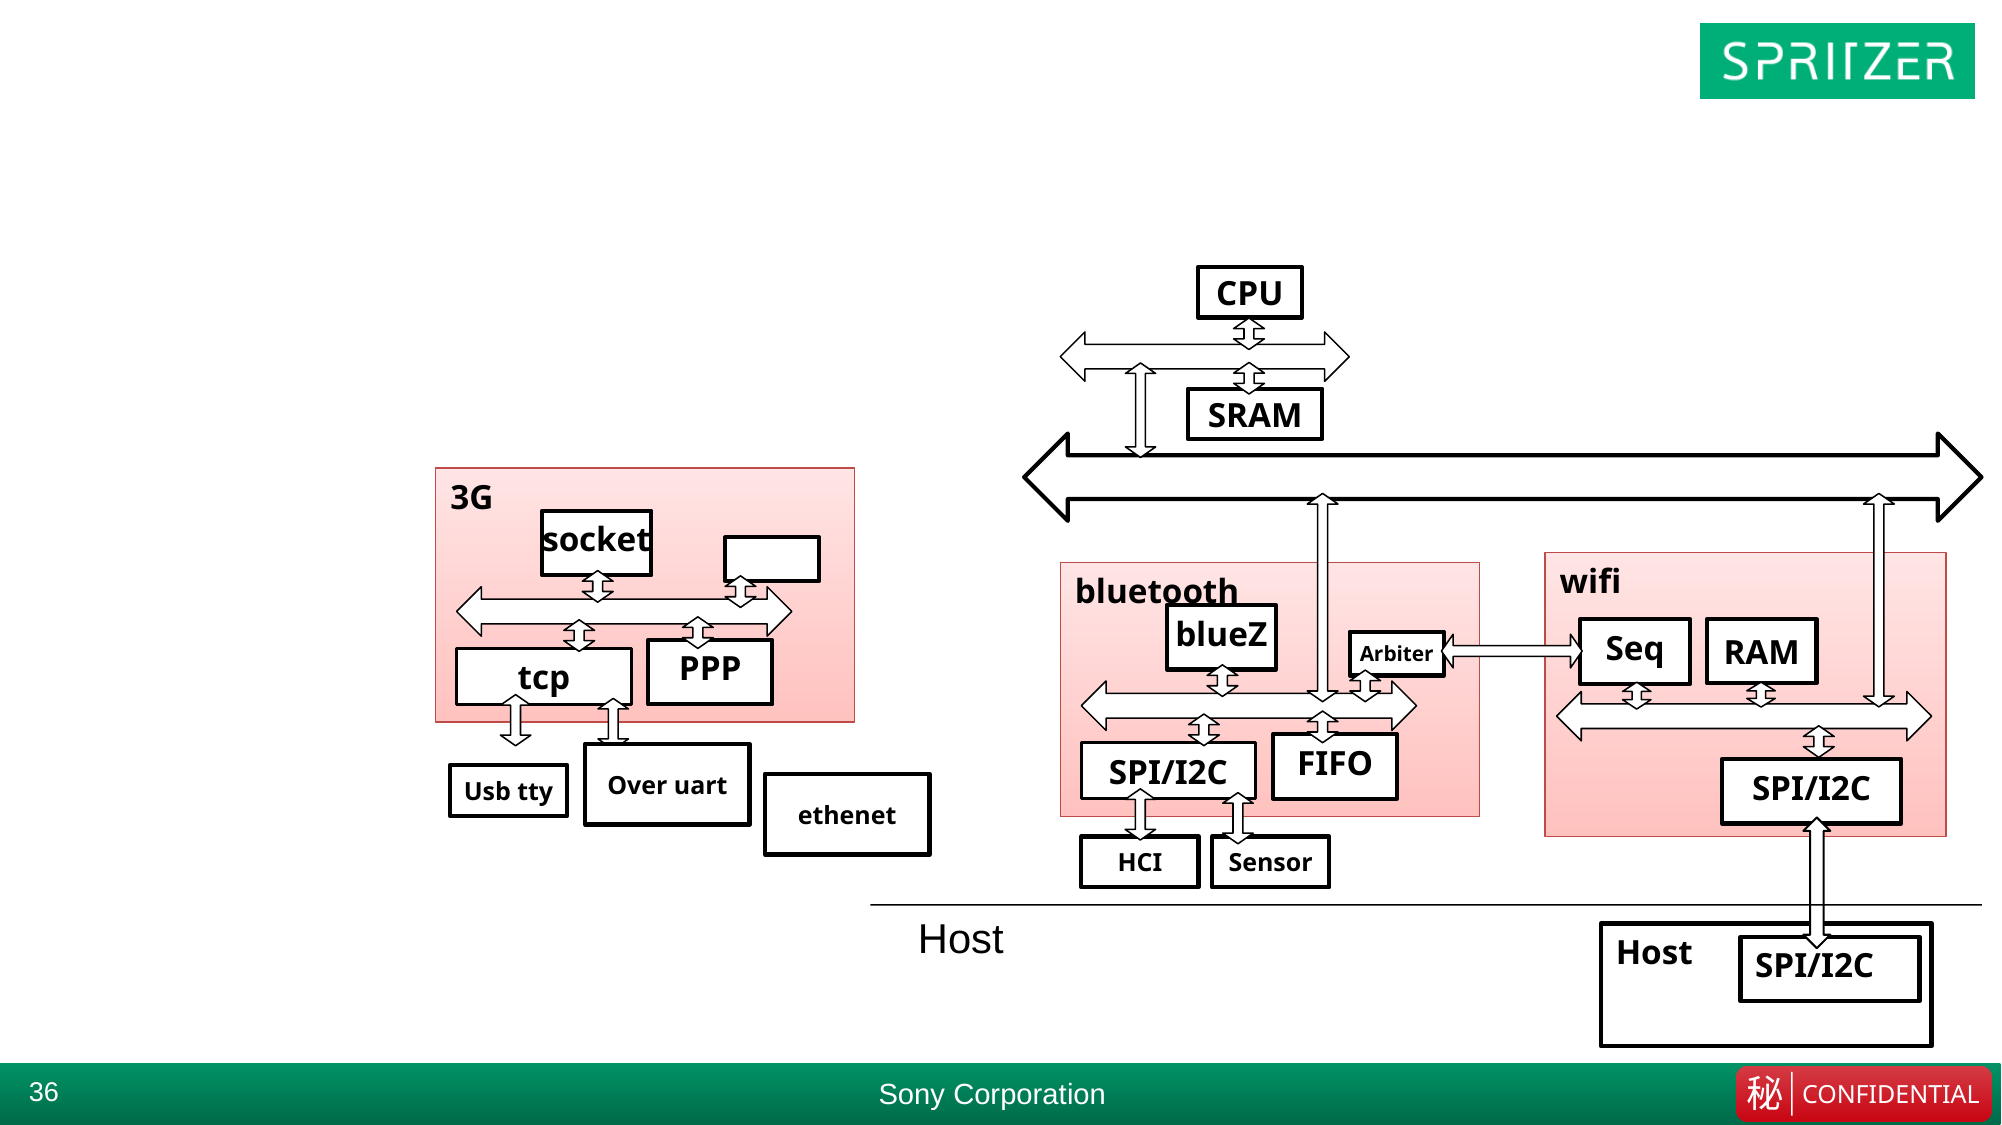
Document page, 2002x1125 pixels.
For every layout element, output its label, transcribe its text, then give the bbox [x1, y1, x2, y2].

text_box <number> [3, 1071, 75, 1110]
text_box socket [541, 510, 652, 576]
text_box [563, 619, 595, 652]
text_box RAM [1707, 618, 1817, 684]
text_box tcp [456, 648, 632, 705]
text_box [1349, 670, 1381, 702]
text_box Host [917, 911, 1004, 962]
text_box SPI/I2C [1081, 742, 1256, 799]
text_box [1622, 682, 1651, 710]
text_box [1307, 711, 1339, 743]
text_box [1081, 681, 1417, 731]
text_box ethenet [765, 773, 930, 855]
text_box SPI/I2C [1740, 936, 1920, 1002]
text_box Seq [1580, 618, 1690, 685]
text_box SPI/I2C [1721, 759, 1902, 824]
text_box [1060, 331, 1350, 382]
text_box [1222, 792, 1254, 844]
text_box [1746, 682, 1776, 708]
text_box [725, 537, 820, 582]
text_box [456, 586, 792, 637]
text_box HCI [1081, 836, 1199, 888]
text_box 3G [435, 468, 855, 723]
text_box [1125, 788, 1156, 841]
text_box Arbiter [1349, 631, 1444, 676]
text_box bluetooth [1060, 562, 1317, 817]
text_box Over uart [585, 743, 750, 825]
text_box [1233, 362, 1265, 395]
text_box [1233, 317, 1265, 350]
text_box [1803, 725, 1835, 758]
picture [1700, 23, 1975, 99]
text_box CPU [1197, 267, 1302, 318]
text_box [1207, 664, 1238, 697]
text_box [682, 616, 714, 649]
text_box Sensor [1212, 836, 1330, 888]
text_box [500, 694, 531, 746]
text_box [1803, 905, 1831, 949]
text_box [1024, 433, 1982, 521]
text_box blueZ [1166, 605, 1277, 670]
text_box Usb tty [449, 765, 568, 816]
text_box [1125, 362, 1156, 458]
text_box [1863, 493, 1895, 707]
text_box SRAM [1187, 388, 1323, 439]
text_box FIFO [1272, 734, 1397, 799]
text_box Host [1600, 923, 1932, 1047]
text_box [582, 570, 614, 603]
text_box wifi [1544, 552, 1947, 837]
text_box [1188, 714, 1220, 746]
text_box [1556, 691, 1932, 741]
text_box [1441, 634, 1583, 668]
text_box [597, 698, 629, 743]
text_box [1803, 817, 1831, 904]
text_box PPP [648, 639, 773, 705]
text_box [1307, 493, 1339, 702]
text_box bluetooth [1328, 562, 1480, 693]
text_box [725, 575, 756, 608]
text_box bluetooth [1209, 657, 1480, 817]
